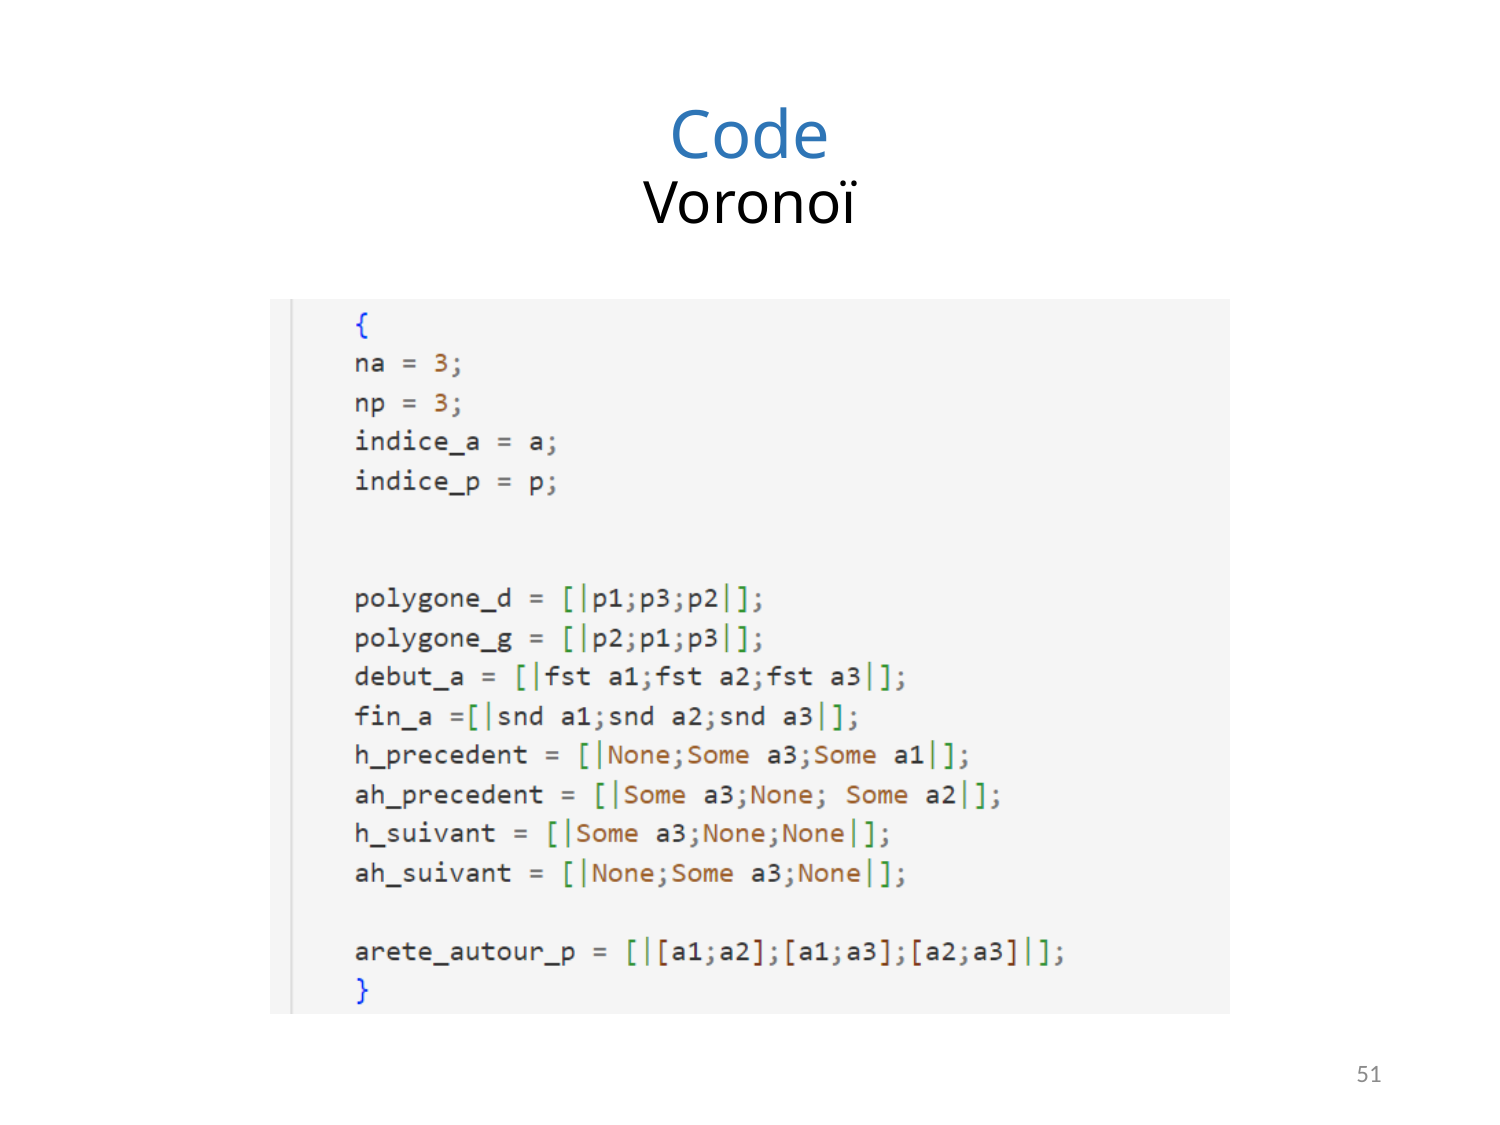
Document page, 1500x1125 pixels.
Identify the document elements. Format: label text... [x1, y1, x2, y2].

slide_number 51 [1059, 1042, 1397, 1103]
title Code Voronoï [103, 59, 1397, 278]
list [270, 299, 1230, 1014]
